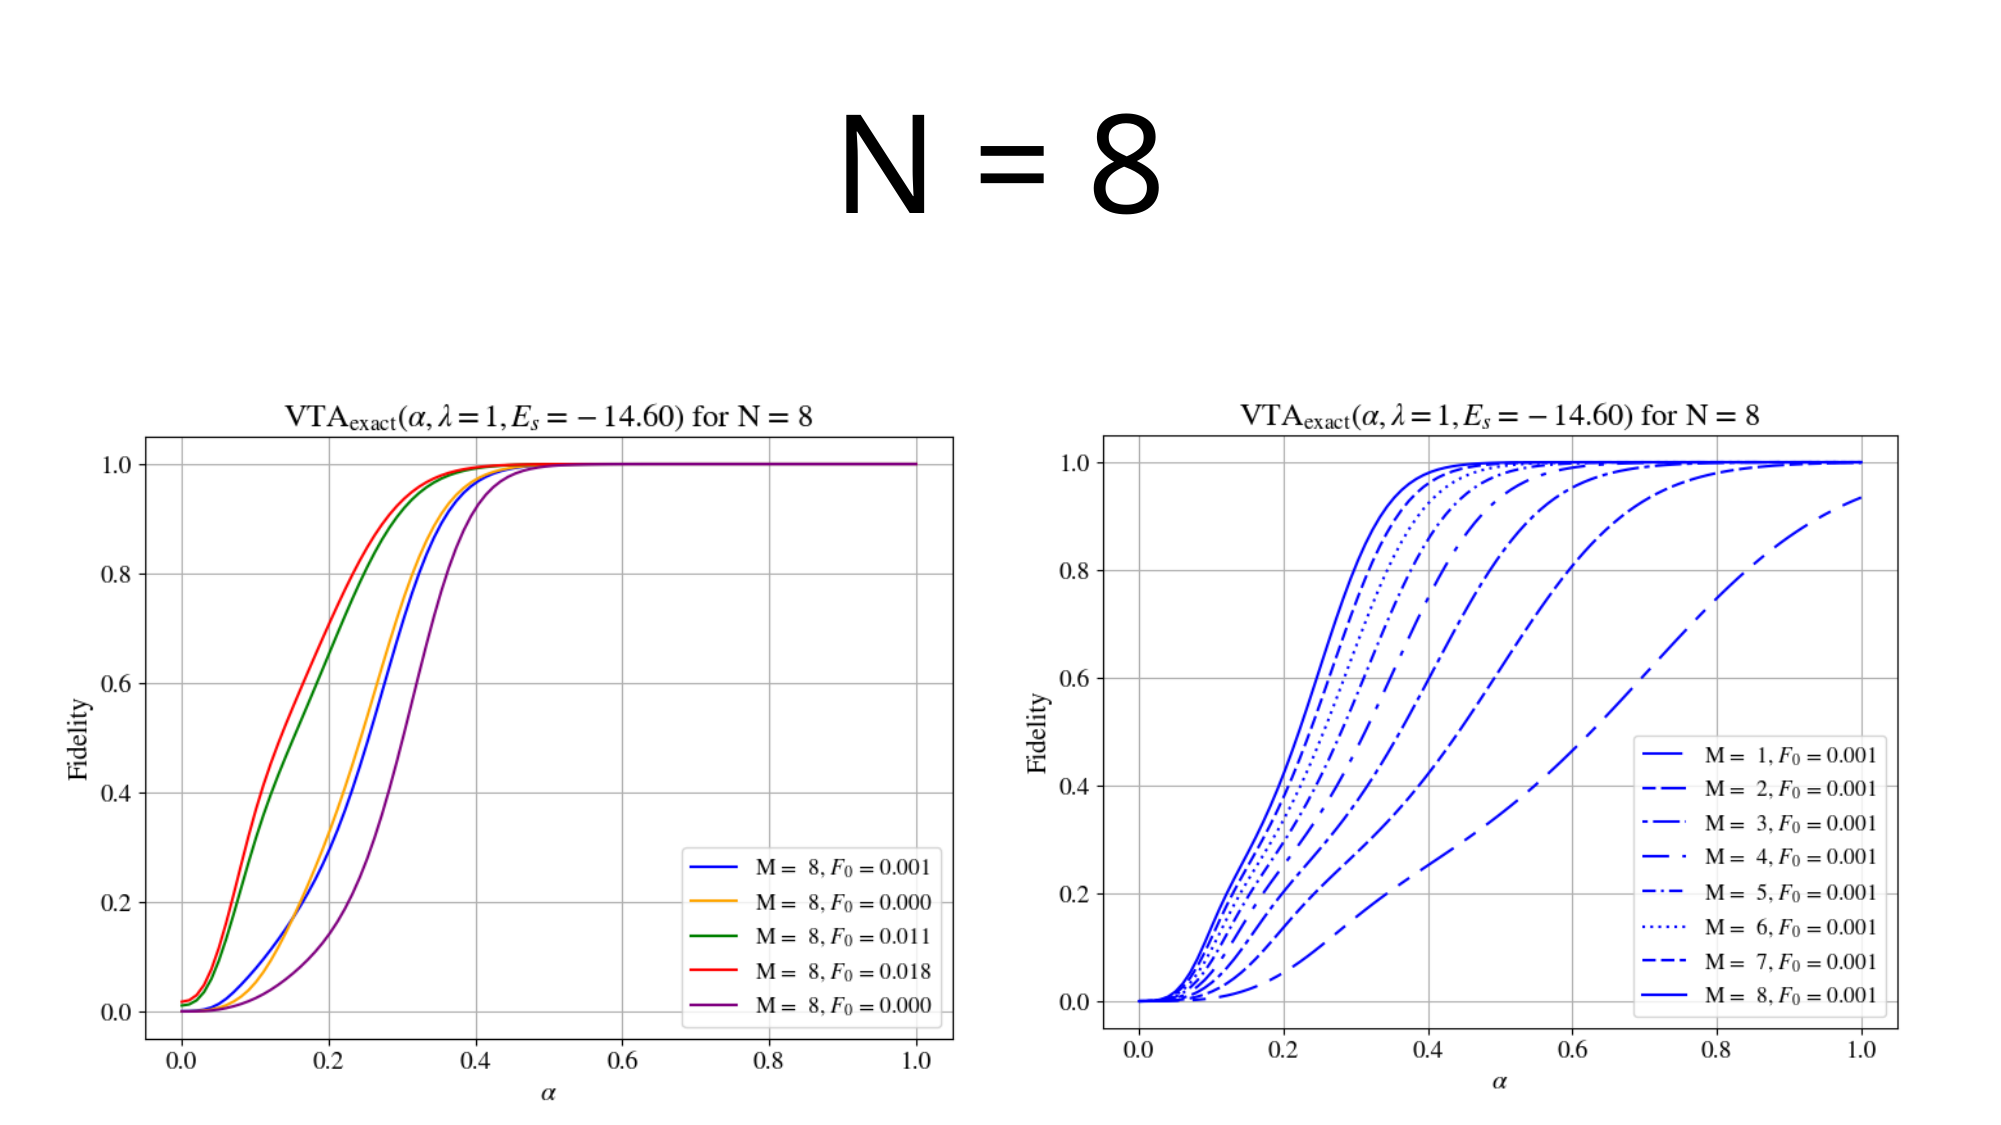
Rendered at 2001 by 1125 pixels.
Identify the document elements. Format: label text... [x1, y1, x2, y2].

title N = 8 [137, 59, 1863, 278]
picture [14, 343, 2000, 1125]
